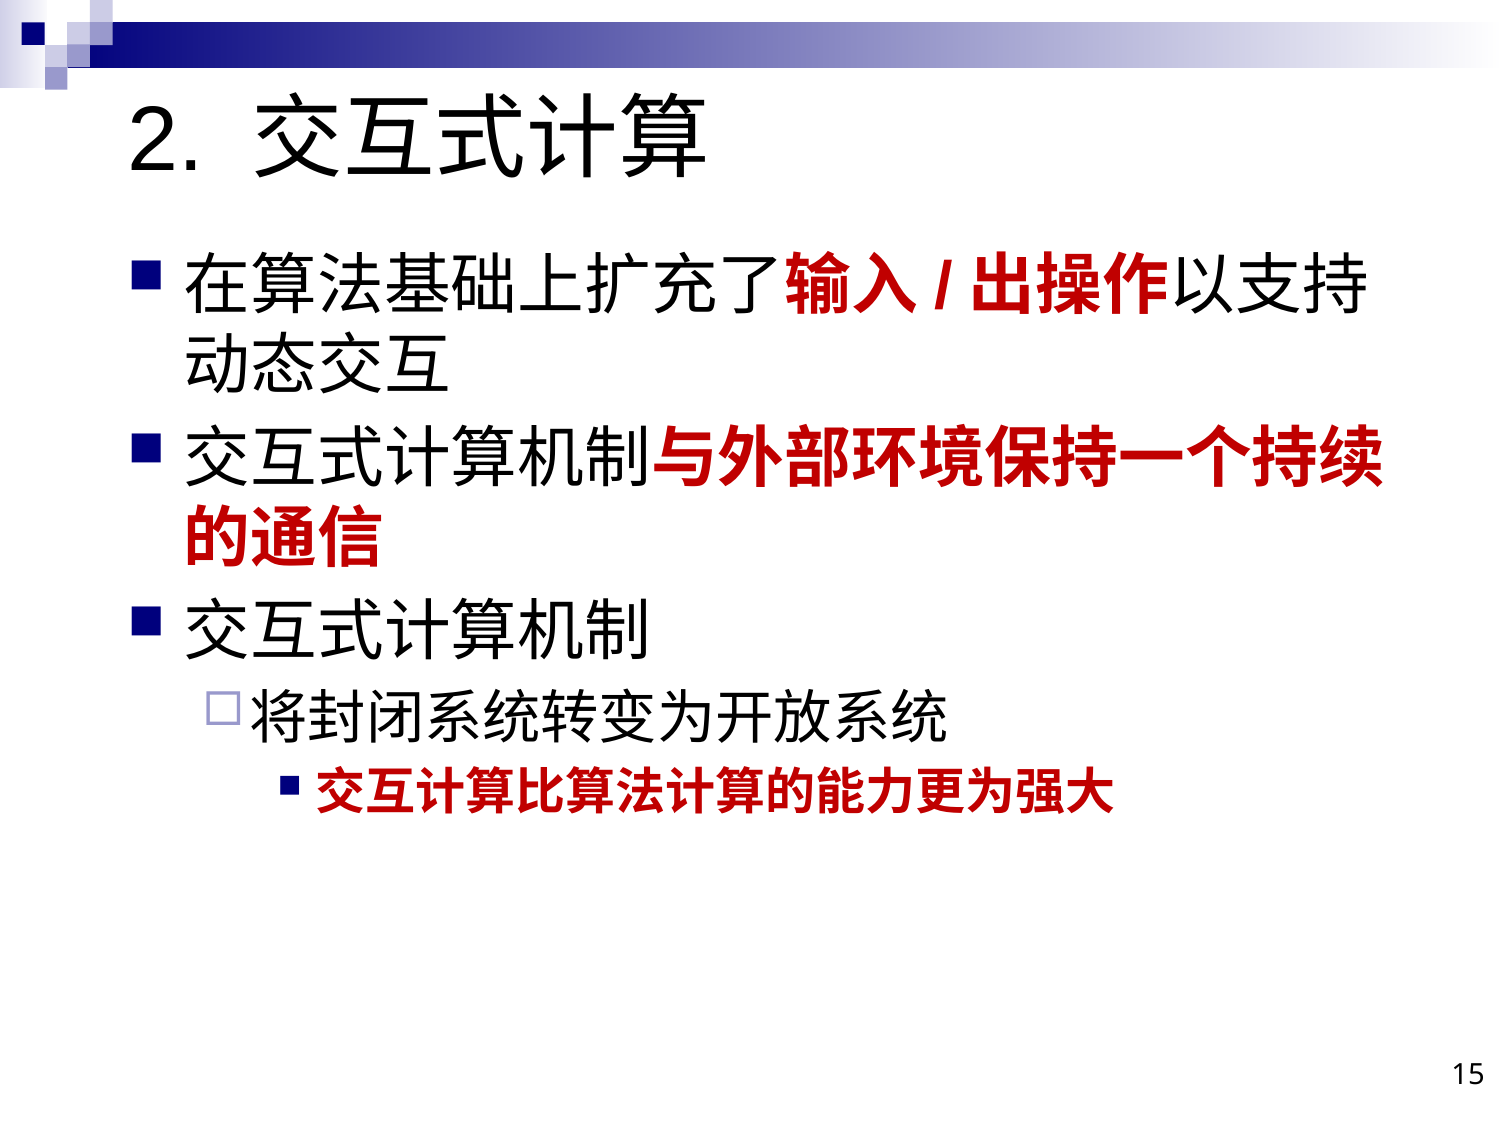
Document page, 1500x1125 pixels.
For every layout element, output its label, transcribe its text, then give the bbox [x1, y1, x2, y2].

list 在算法基础上扩充了输入/出操作以支持动态交互 交互式计算机制与外部环境保持一个持续的通信 交互式计算机制 将封闭系统转变为开放系统 交互计算比算法计算的能力更为强大 [112, 233, 1424, 1024]
title 2. 交互式计算 [112, 72, 1240, 197]
slide_number 15 [74, 1024, 1500, 1103]
